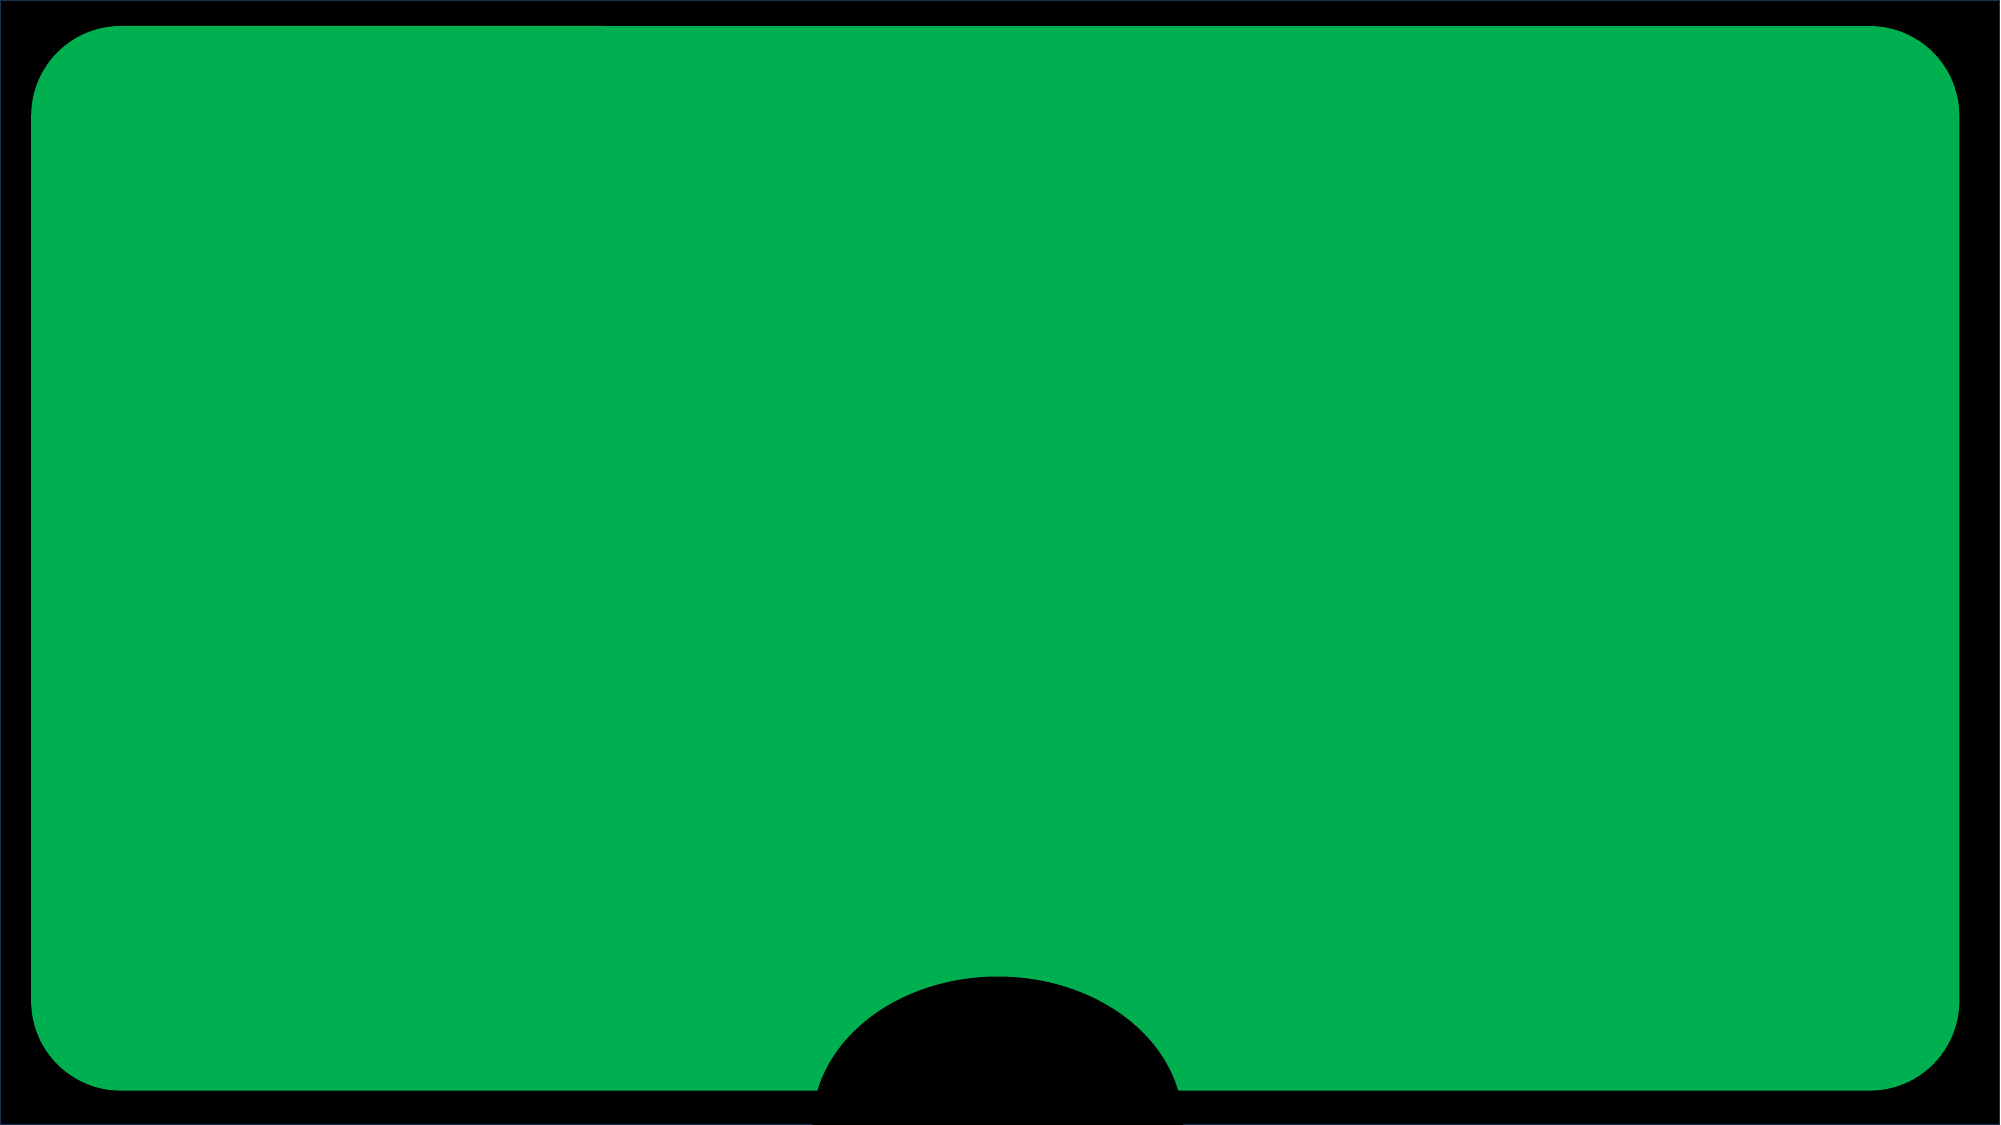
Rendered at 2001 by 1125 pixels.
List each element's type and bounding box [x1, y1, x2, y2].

text_box [30, 24, 1961, 1092]
text_box [811, 975, 1185, 1125]
text_box [0, 0, 2000, 1125]
